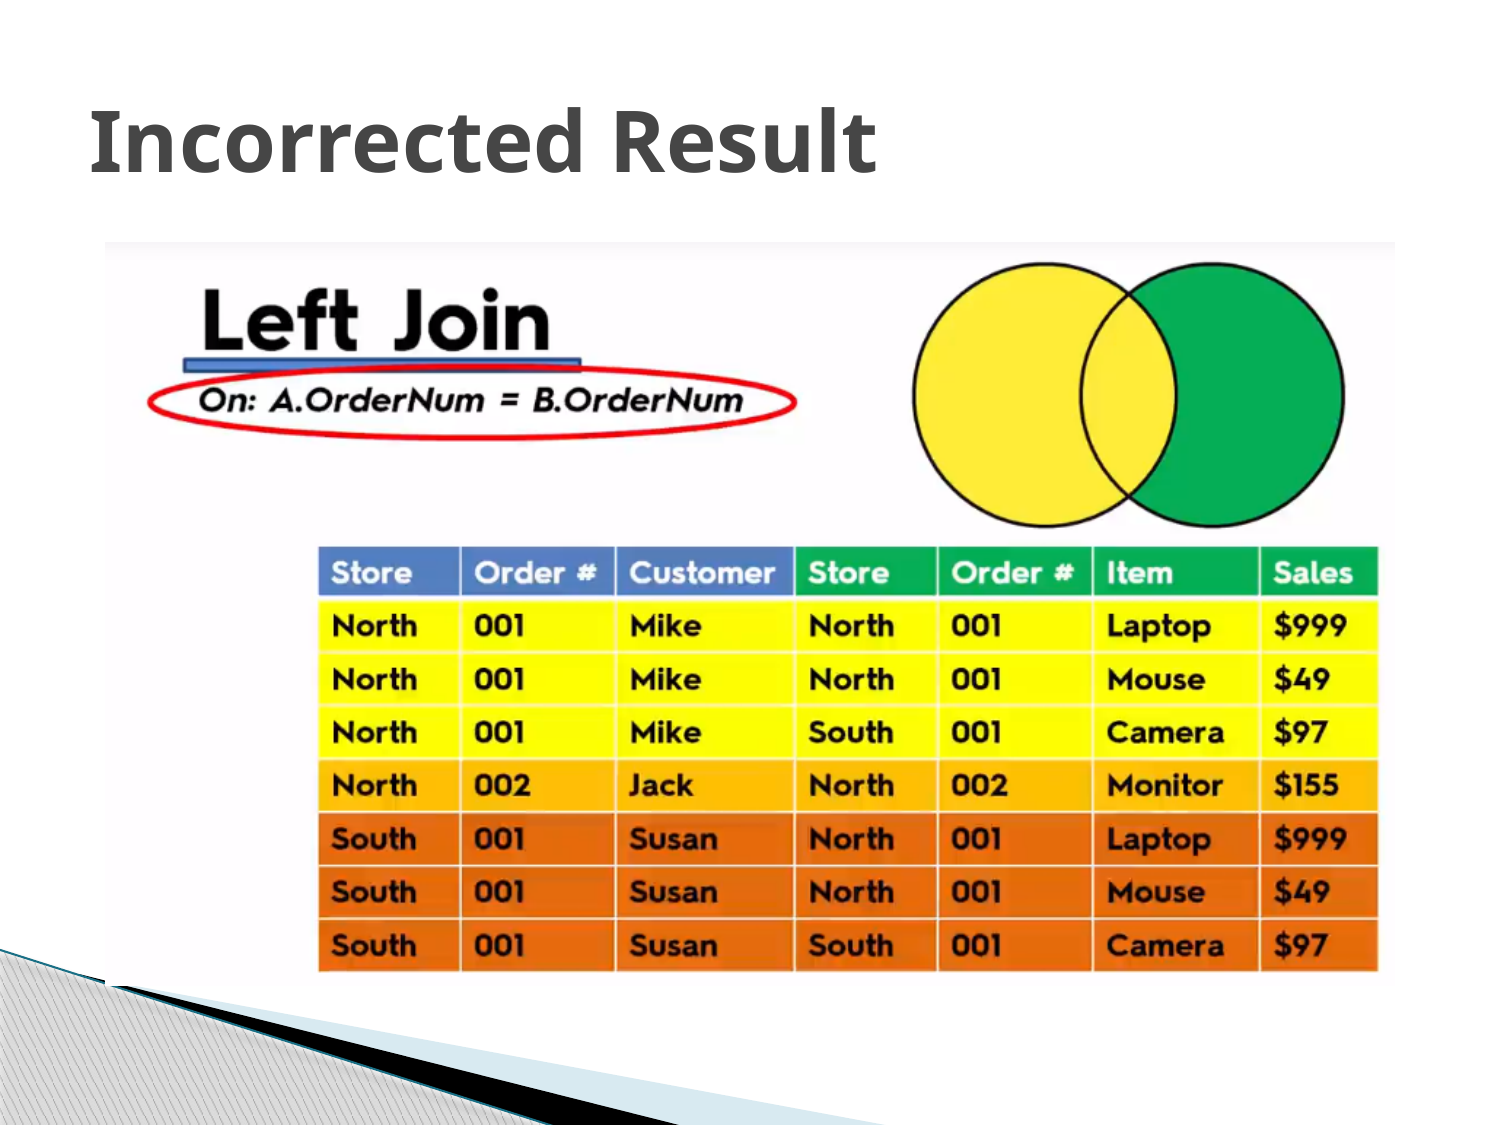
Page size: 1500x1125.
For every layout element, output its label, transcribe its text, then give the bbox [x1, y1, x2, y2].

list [105, 242, 1395, 986]
title Incorrected Result [75, 45, 1425, 233]
